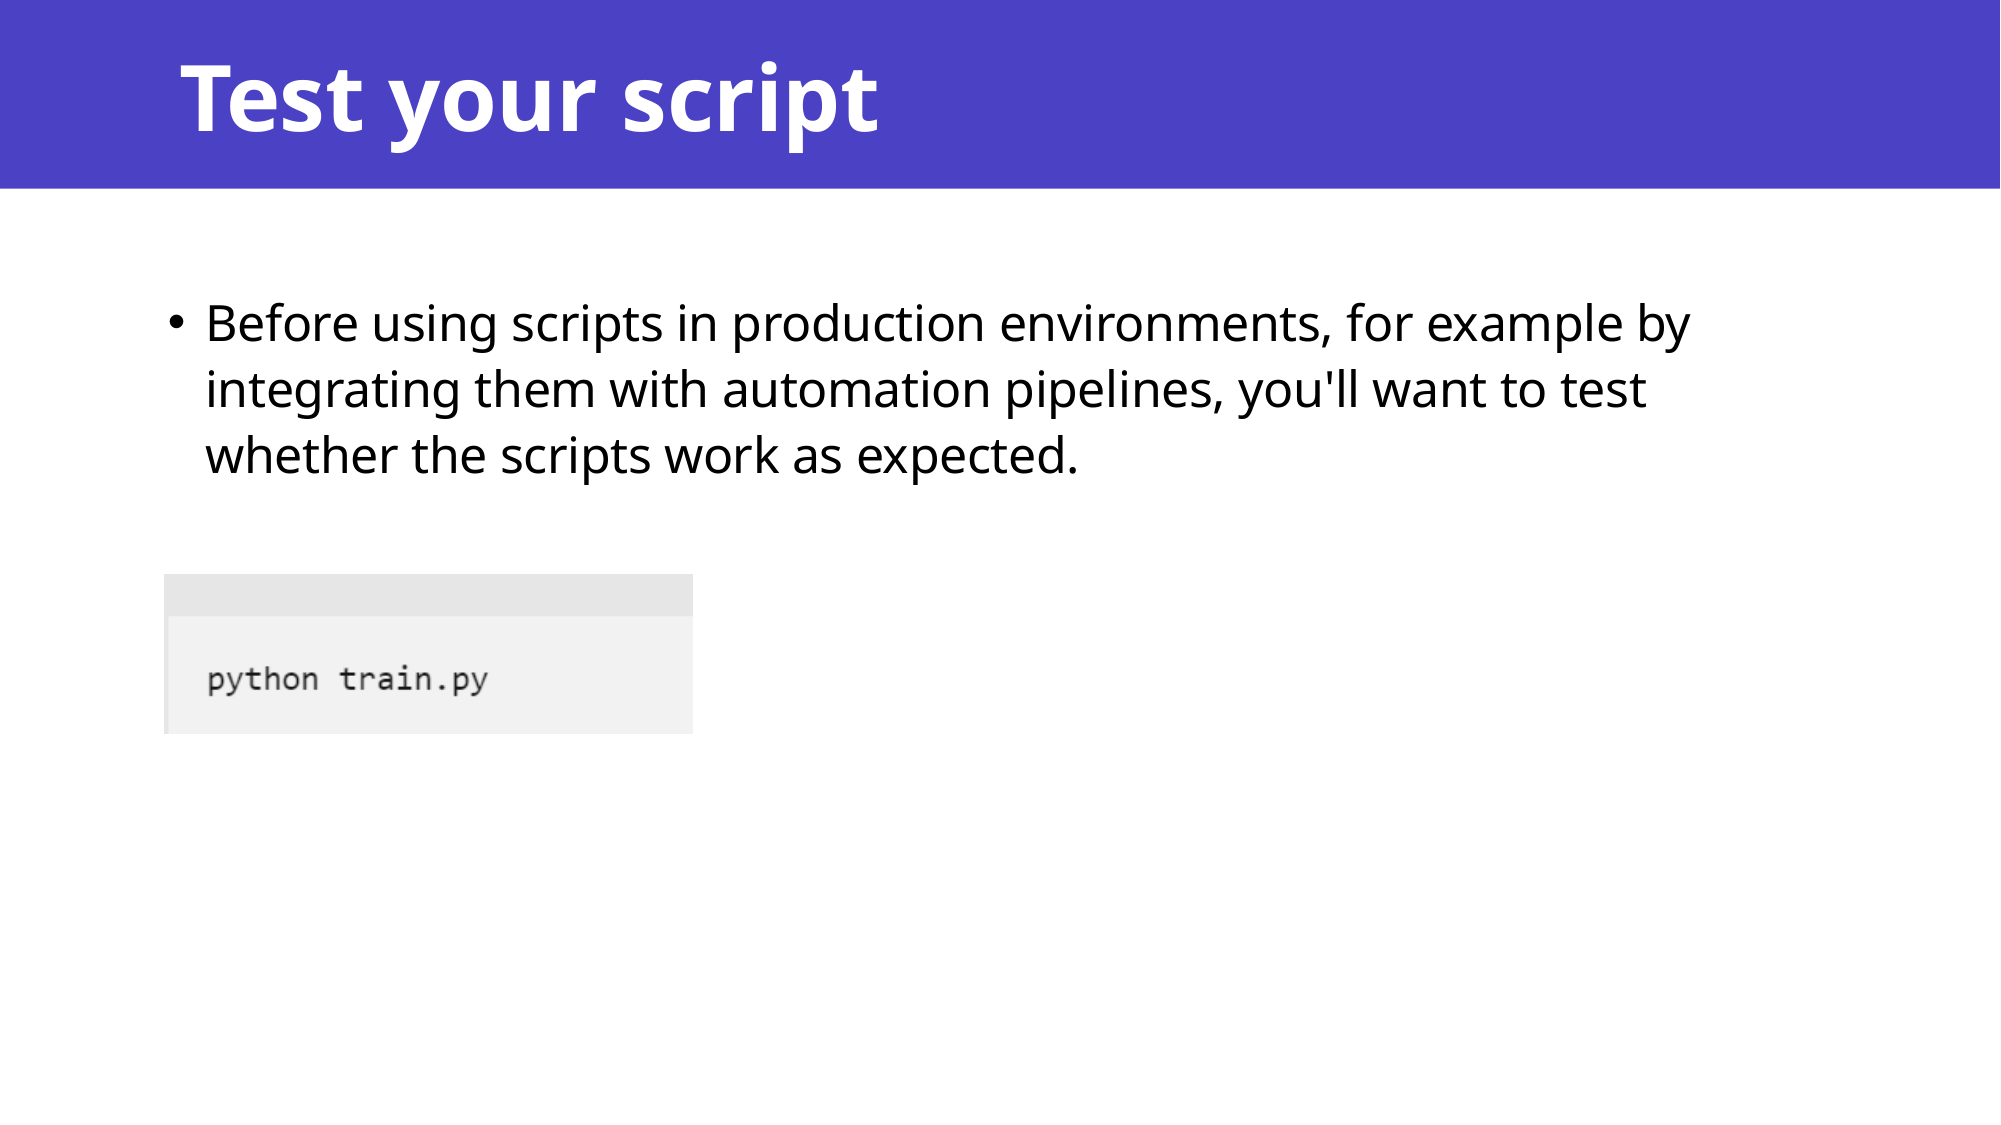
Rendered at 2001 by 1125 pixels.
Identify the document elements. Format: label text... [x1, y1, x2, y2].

list Before using scripts in production environments, for example by integrating them with automation pipelines, you'll want to test whether the scripts work as expected. [152, 278, 1848, 986]
picture [164, 574, 693, 735]
title Test your script [164, 31, 1710, 159]
